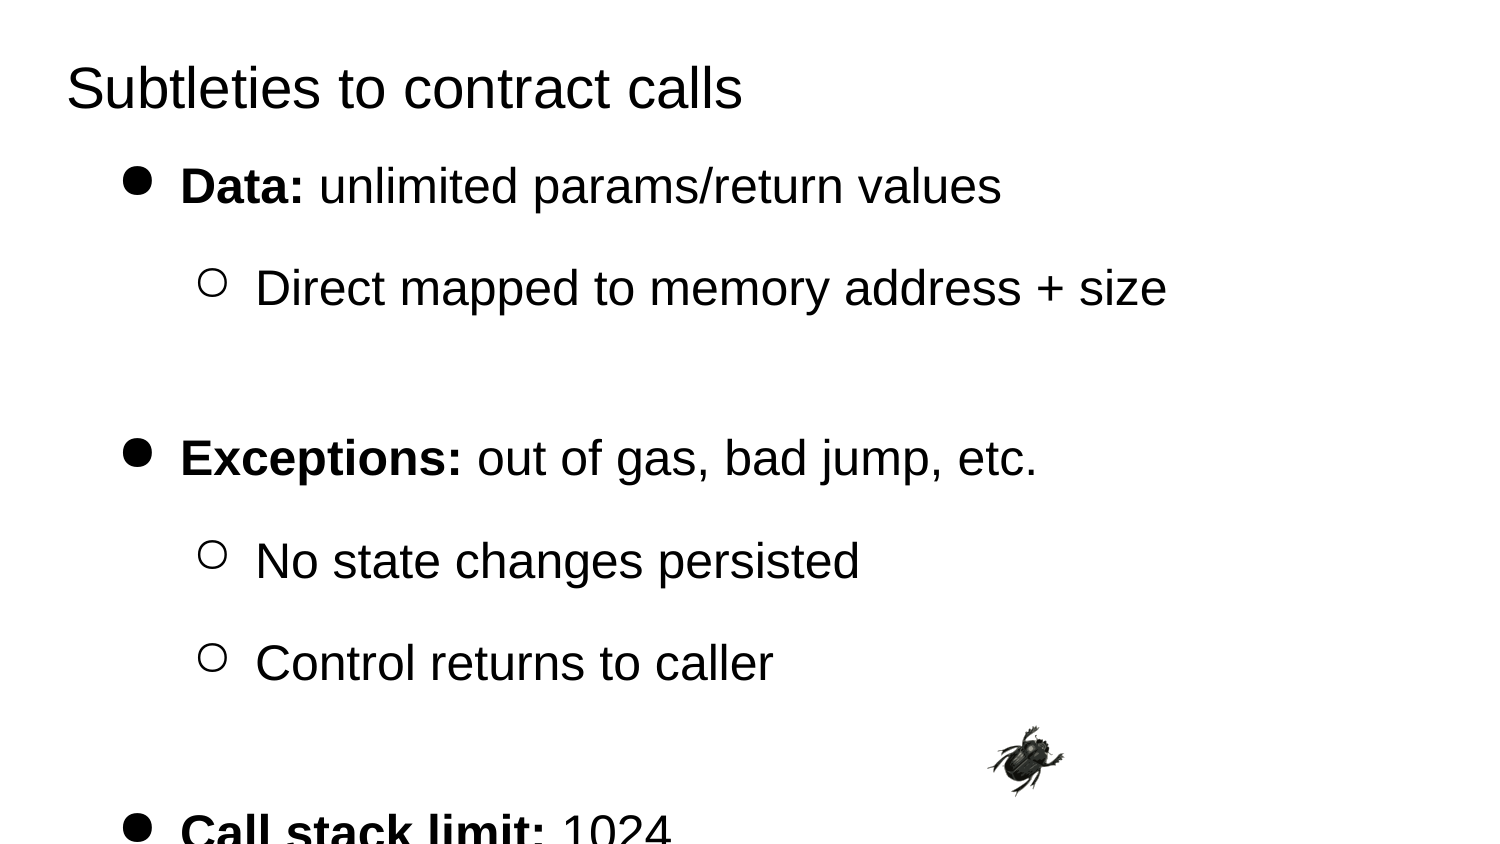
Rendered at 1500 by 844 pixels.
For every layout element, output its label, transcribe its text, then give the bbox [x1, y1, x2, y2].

list Data: unlimited params/return values Direct mapped to memory address + size Exceptions: out of gas, bad jump, etc. No state changes persisted Control returns to caller Call stack limit: 1024 Calls from 1024th frame will fail [89, 129, 1488, 763]
title Subtleties to contract calls [51, 35, 1449, 130]
picture [983, 702, 1070, 824]
